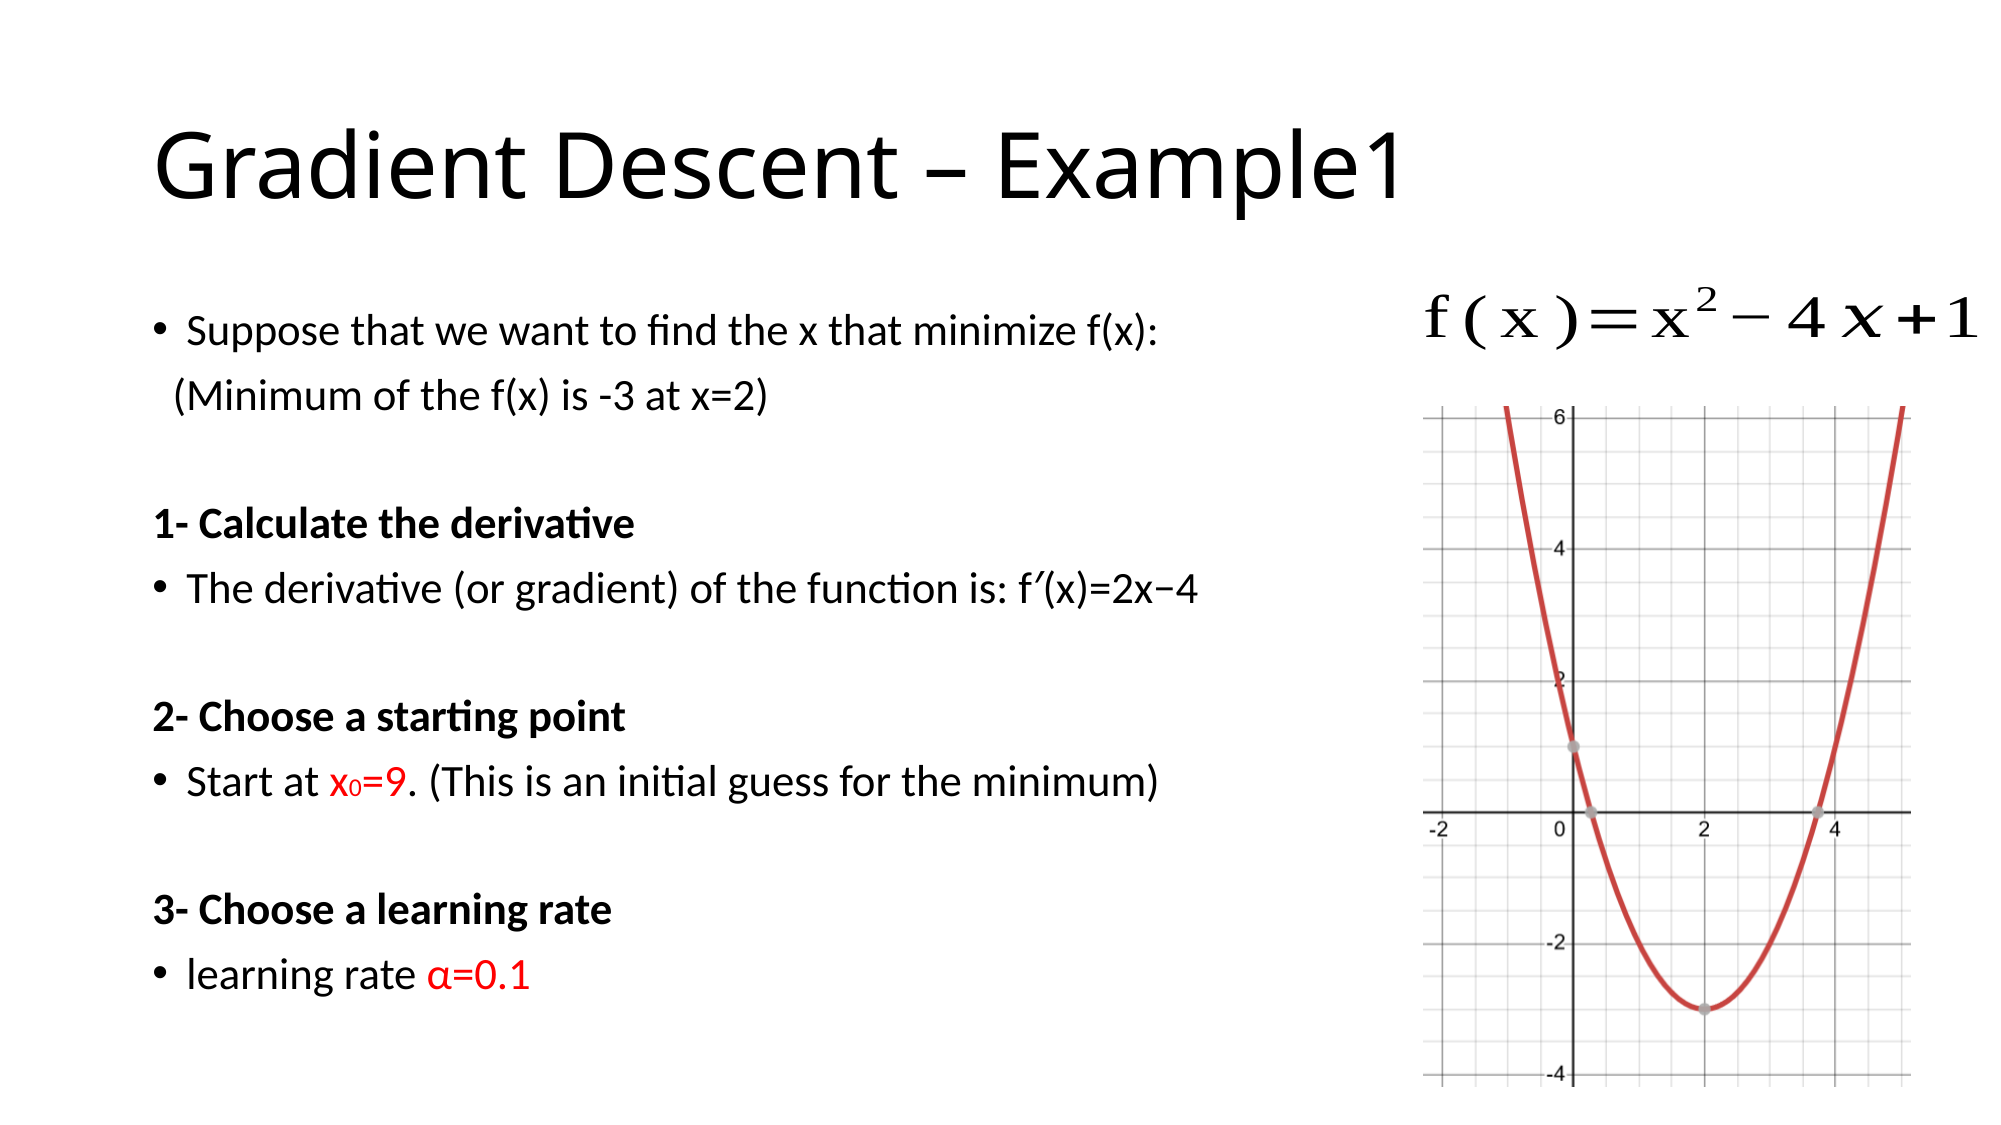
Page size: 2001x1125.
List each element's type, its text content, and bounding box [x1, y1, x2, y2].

picture [1423, 406, 1911, 1087]
title Gradient Descent – Example1 [137, 59, 1863, 278]
list Suppose that we want to find the x that minimize f(x): (Minimum of the f(x) is -3 at x=2) 1- Calculate the derivative The derivative (or gradient) of the function is: f′(x)=2x−4 2- Choose a starting point Start at x0=9. (This is an initial guess for the minimum) 3- Choose a learning rate learning rate α=0.1 [137, 299, 1863, 1014]
